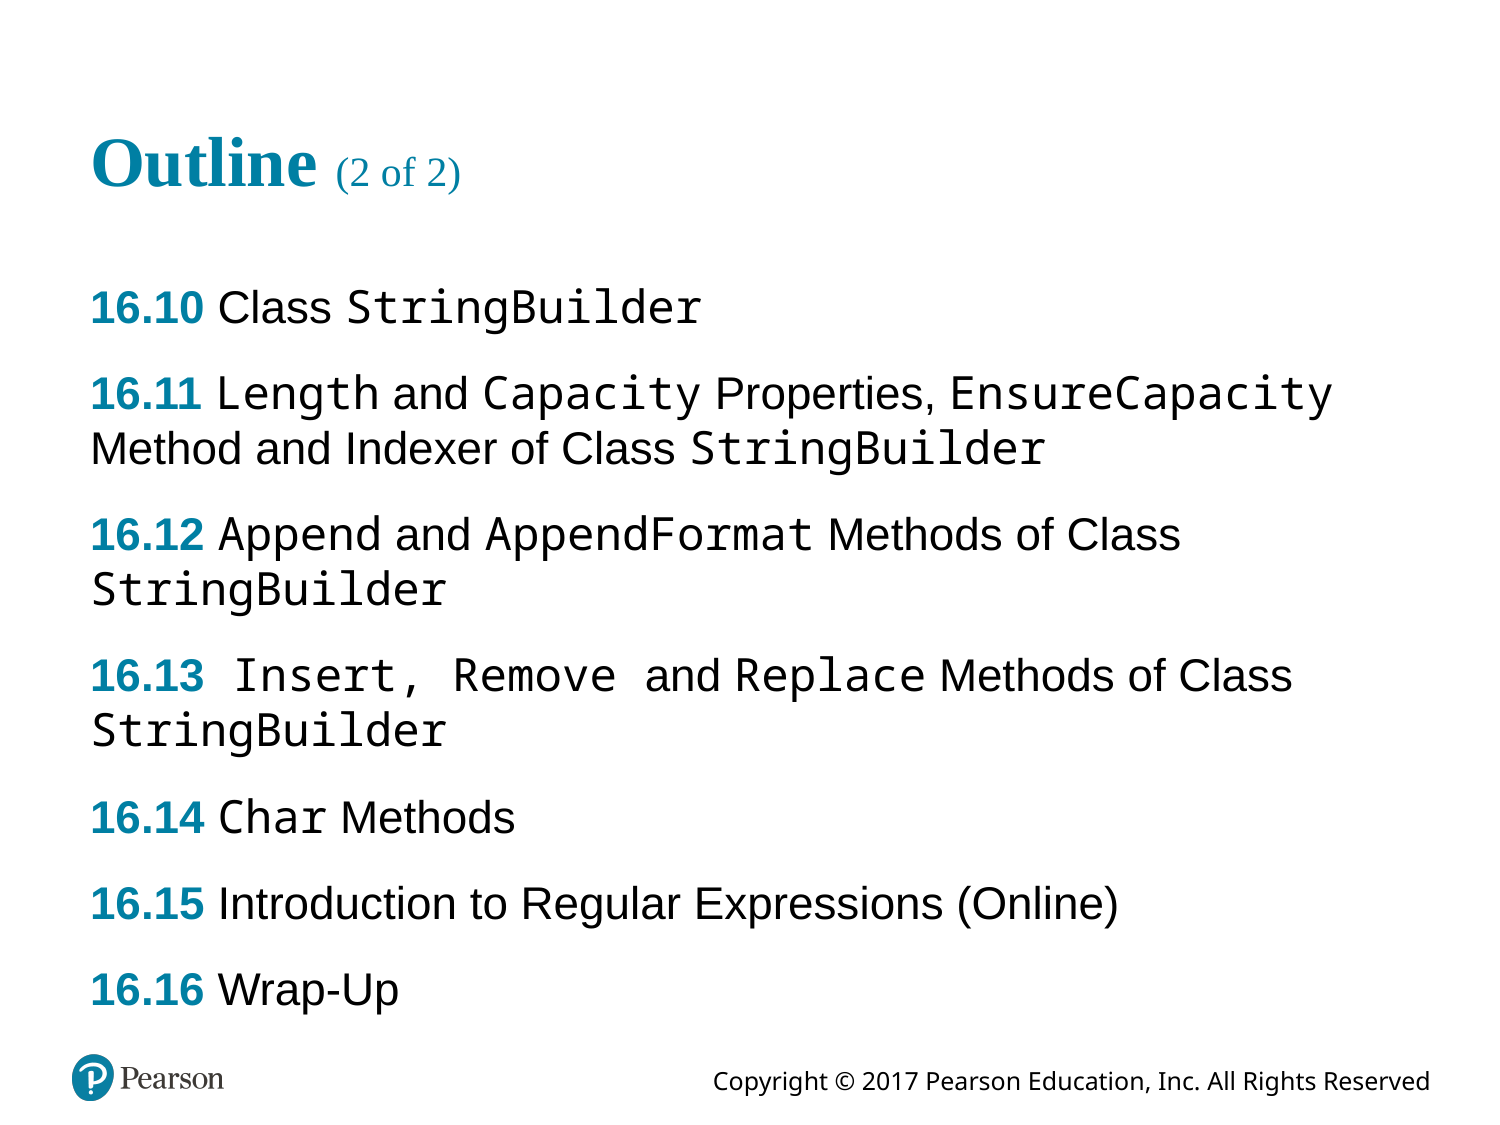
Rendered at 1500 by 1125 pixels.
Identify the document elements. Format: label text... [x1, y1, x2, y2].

title Outline (2 of 2) [75, 35, 1425, 216]
picture [72, 1087, 83, 1101]
picture [80, 1063, 106, 1088]
picture [98, 1054, 224, 1101]
picture [72, 1054, 88, 1070]
list 16.10 Class StringBuilder 16.11 Length and Capacity Properties, EnsureCapacity Method and Indexer of Class StringBuilder 16.12 Append and AppendFormat Methods of Class StringBuilder 16.13 Insert, Remove and Replace Methods of Class StringBuilder 16.14 Char Methods 16.15 Introduction to Regular Expressions (Online) 16.16 Wrap-Up [75, 262, 1425, 1020]
